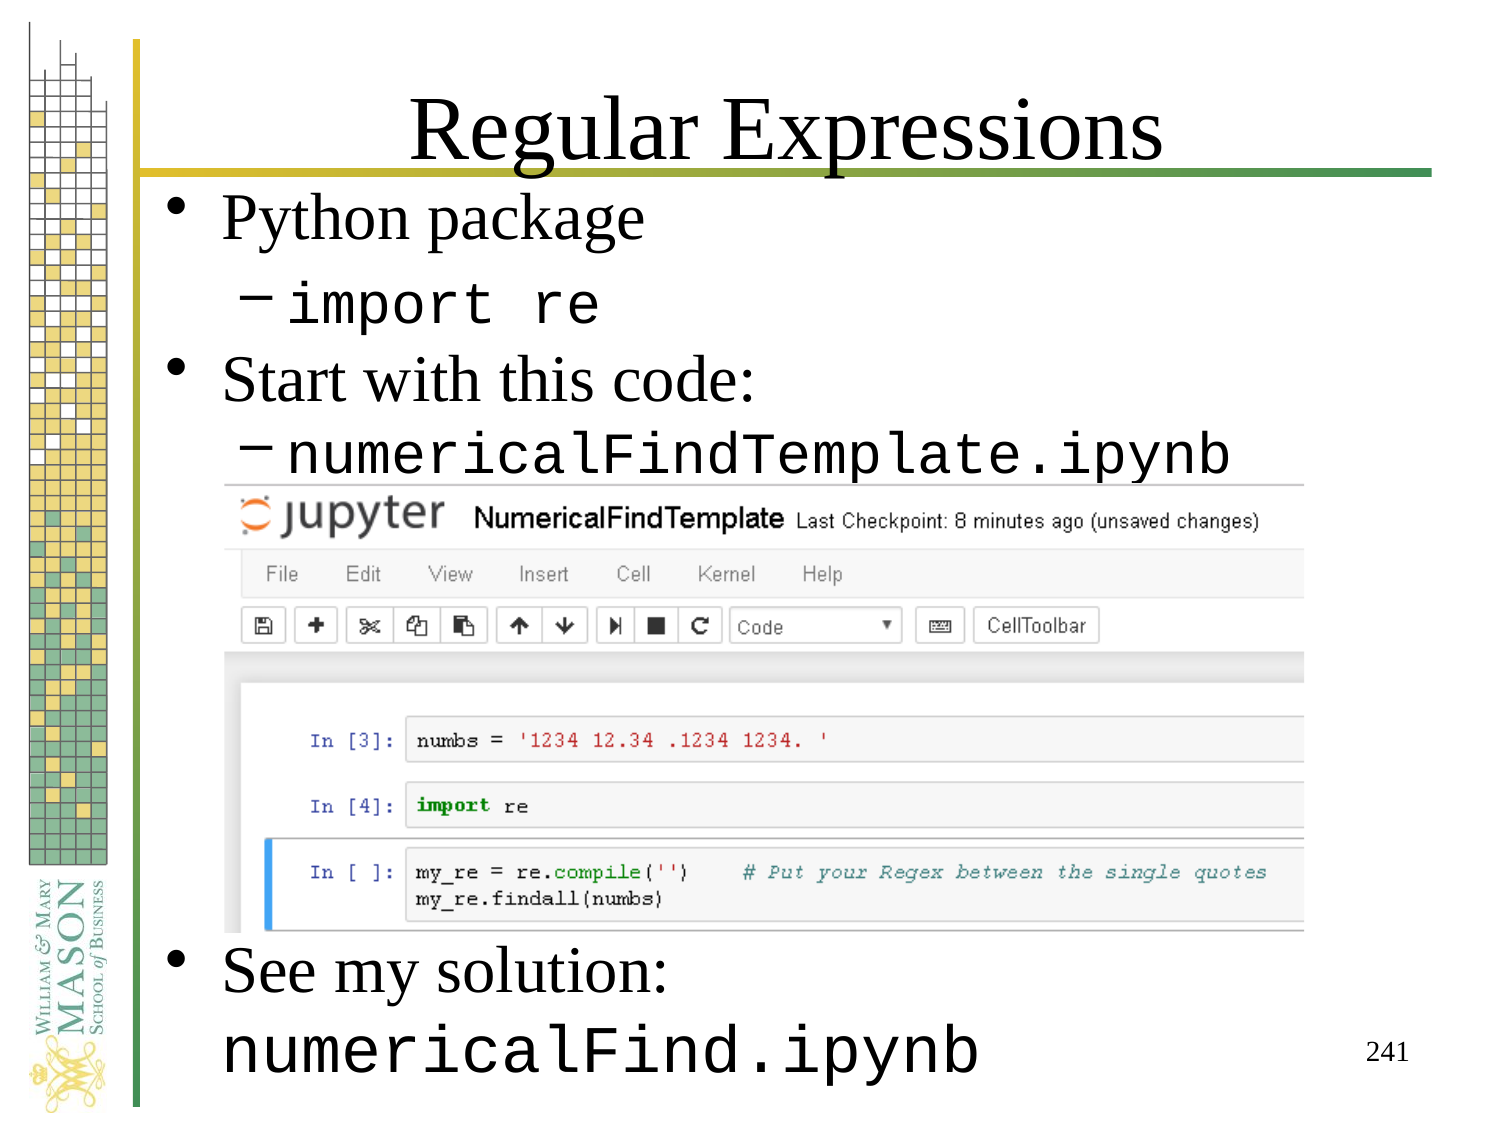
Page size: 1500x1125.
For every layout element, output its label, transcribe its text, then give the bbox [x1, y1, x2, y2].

list Python package import re Start with this code: numericalFindTemplate.ipynb See my solution: numericalFind.ipynb [150, 165, 1425, 1005]
picture [224, 482, 1305, 933]
title Regular Expressions [150, 45, 1425, 165]
slide_number 241 [1048, 1024, 1426, 1103]
title Naming Variables [29, 879, 107, 1113]
